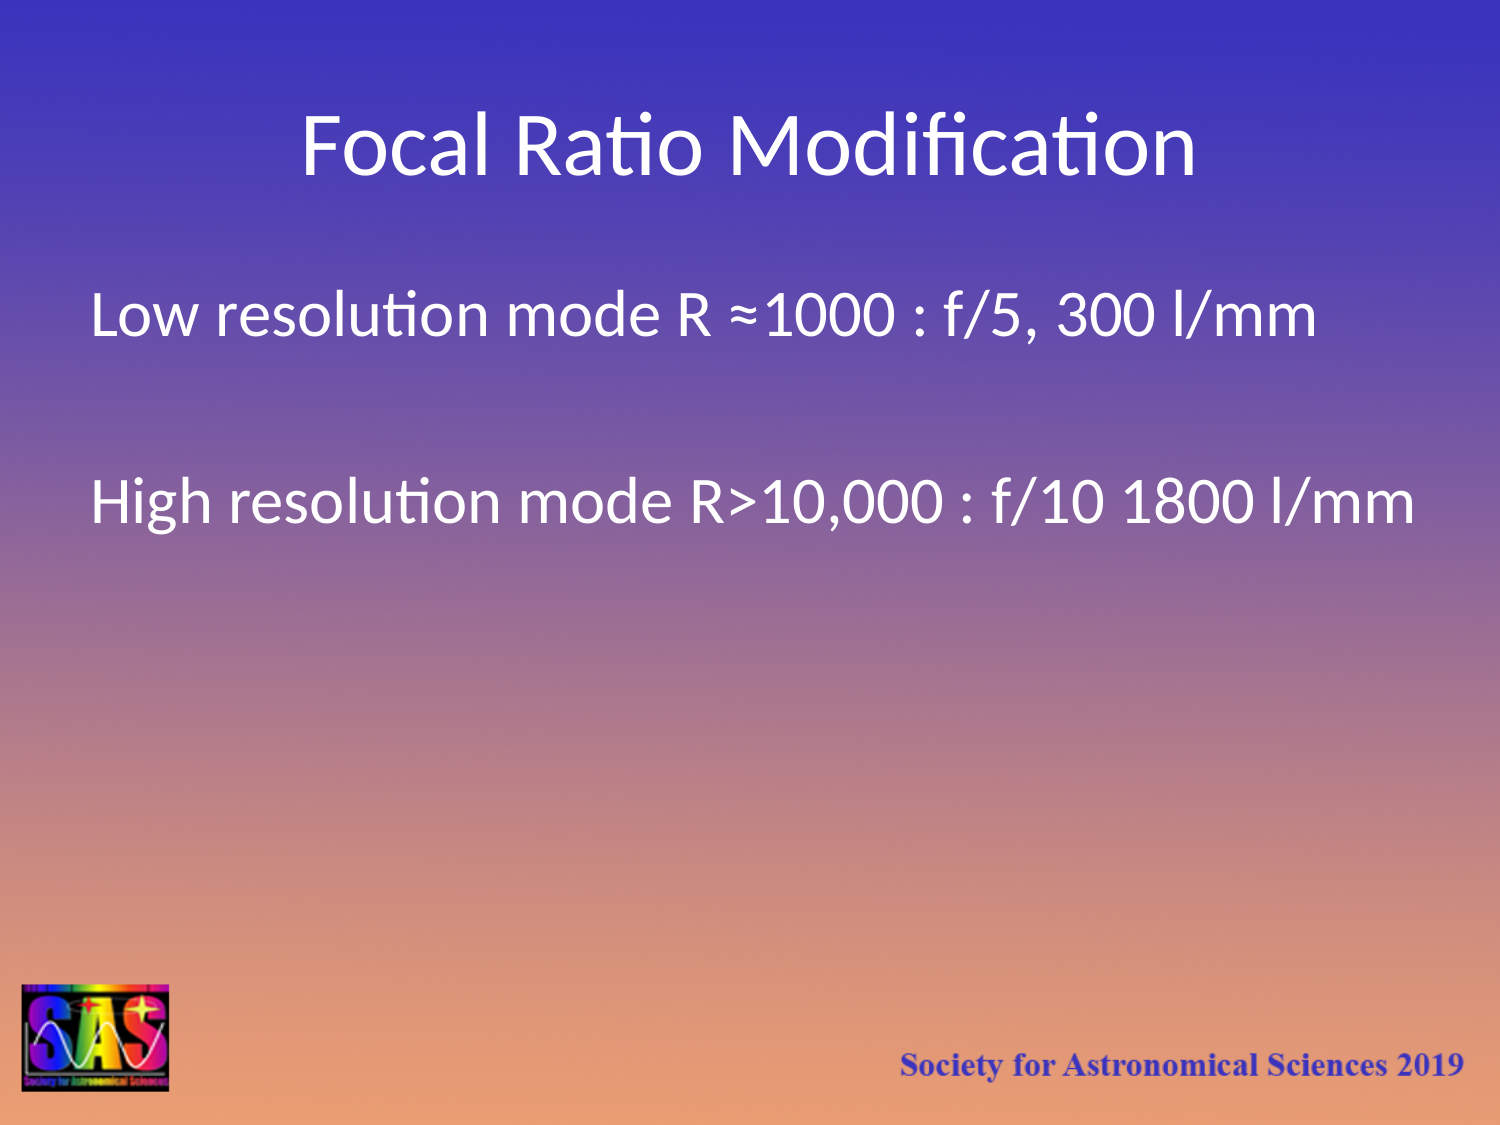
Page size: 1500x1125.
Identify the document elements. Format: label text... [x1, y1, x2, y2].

title Focal Ratio Modification [75, 45, 1425, 233]
picture [0, 0, 1500, 1125]
list Low resolution mode R ≈1000 : f/5, 300 l/mm High resolution mode R>10,000 : f/10 1800 l/mm [75, 262, 1463, 1005]
